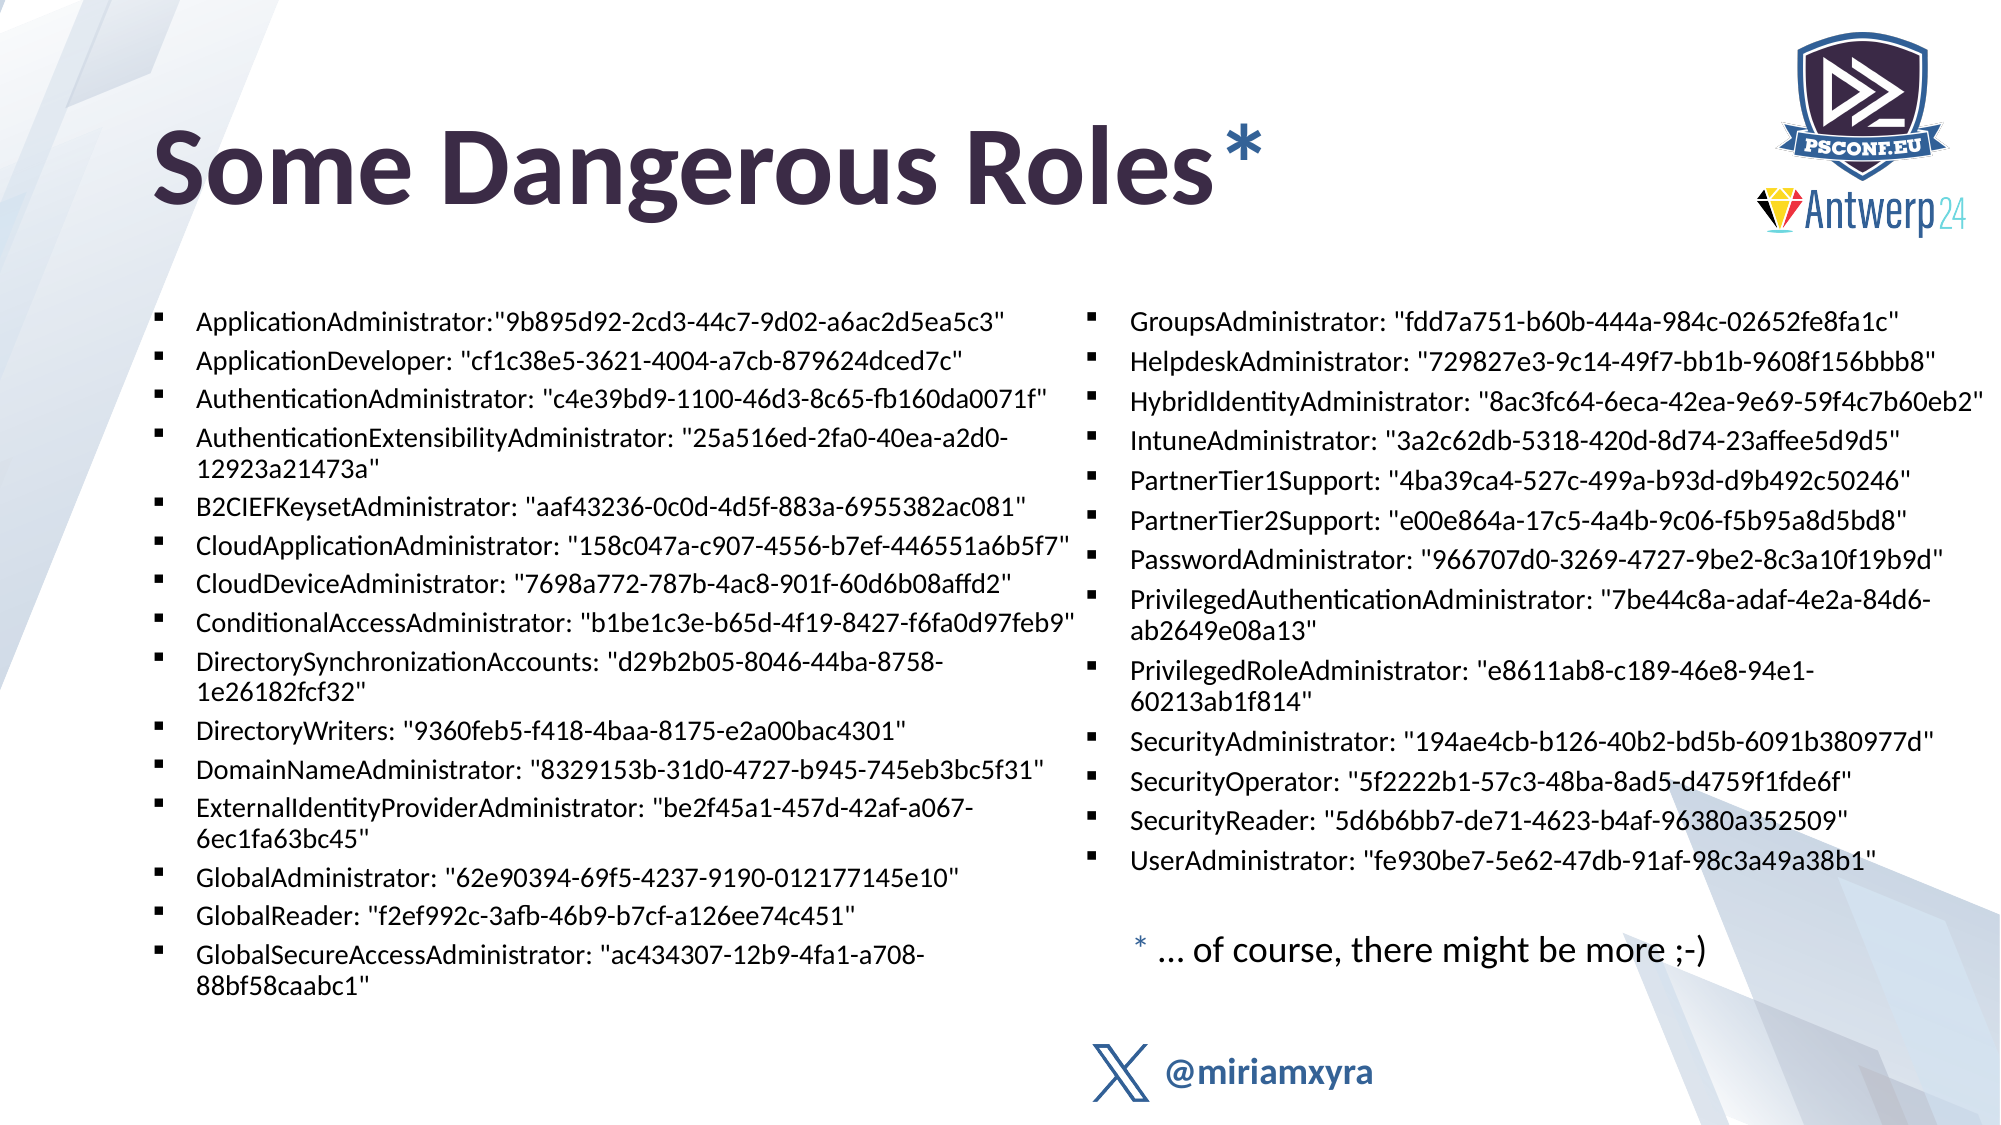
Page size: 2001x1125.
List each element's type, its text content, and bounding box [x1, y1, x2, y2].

text_box * … of course, there might be more ;-) [1116, 918, 2000, 978]
title Some Dangerous Roles* [137, 59, 1735, 278]
text_box GroupsAdministrator: "fdd7a751-b60b-444a-984c-02652fe8fa1c" HelpdeskAdministrator: "729827e3-9c14-49f7-bb1b-9608f156bbb8" HybridIdentityAdministrator: "8ac3fc64-6eca-42ea-9e69-59f4c7b60eb2" IntuneAdministrator: "3a2c62db-5318-420d-8d74-23affee5d9d5" PartnerTier1Support: "4ba39ca4-527c-499a-b93d-d9b492c50246" PartnerTier2Support: "e00e864a-17c5-4a4b-9c06-f5b95a8d5bd8" PasswordAdministrator: "966707d0-3269-4727-9be2-8c3a10f19b9d" PrivilegedAuthenticationAdministrator: "7be44c8a-adaf-4e2a-84d6-ab2649e08a13" PrivilegedRoleAdministrator: "e8611ab8-c189-46e8-94e1-60213ab1f814" SecurityAdministrator: "194ae4cb-b126-40b2-bd5b-6091b380977d" SecurityOperator: "5f2222b1-57c3-48ba-8ad5-d4759f1fde6f" SecurityReader: "5d6b6bb7-de71-4623-b4af-96380a352509" UserAdministrator: "fe930be7-5e62-47db-91af-98c3a49a38b1" [1070, 299, 2000, 918]
picture [0, 0, 2000, 1125]
list ApplicationAdministrator:"9b895d92-2cd3-44c7-9d02-a6ac2d5ea5c3" ApplicationDeveloper: "cf1c38e5-3621-4004-a7cb-879624dced7c" AuthenticationAdministrator: "c4e39bd9-1100-46d3-8c65-fb160da0071f" AuthenticationExtensibilityAdministrator: "25a516ed-2fa0-40ea-a2d0-12923a21473a" B2CIEFKeysetAdministrator: "aaf43236-0c0d-4d5f-883a-6955382ac081" CloudApplicationAdministrator: "158c047a-c907-4556-b7ef-446551a6b5f7" CloudDeviceAdministrator: "7698a772-787b-4ac8-901f-60d6b08affd2" ConditionalAccessAdministrator: "b1be1c3e-b65d-4f19-8427-f6fa0d97feb9" DirectorySynchronizationAccounts: "d29b2b05-8046-44ba-8758-1e26182fcf32" DirectoryWriters: "9360feb5-f418-4baa-8175-e2a00bac4301" DomainNameAdministrator: "8329153b-31d0-4727-b945-745eb3bc5f31" ExternalIdentityProviderAdministrator: "be2f45a1-457d-42af-a067-6ec1fa63bc45" GlobalAdministrator: "62e90394-69f5-4237-9190-012177145e10" GlobalReader: "f2ef992c-3afb-46b9-b7cf-a126ee74c451" GlobalSecureAccessAdministrator: "ac434307-12b9-4fa1-a708-88bf58caabc1" [137, 299, 1098, 1014]
